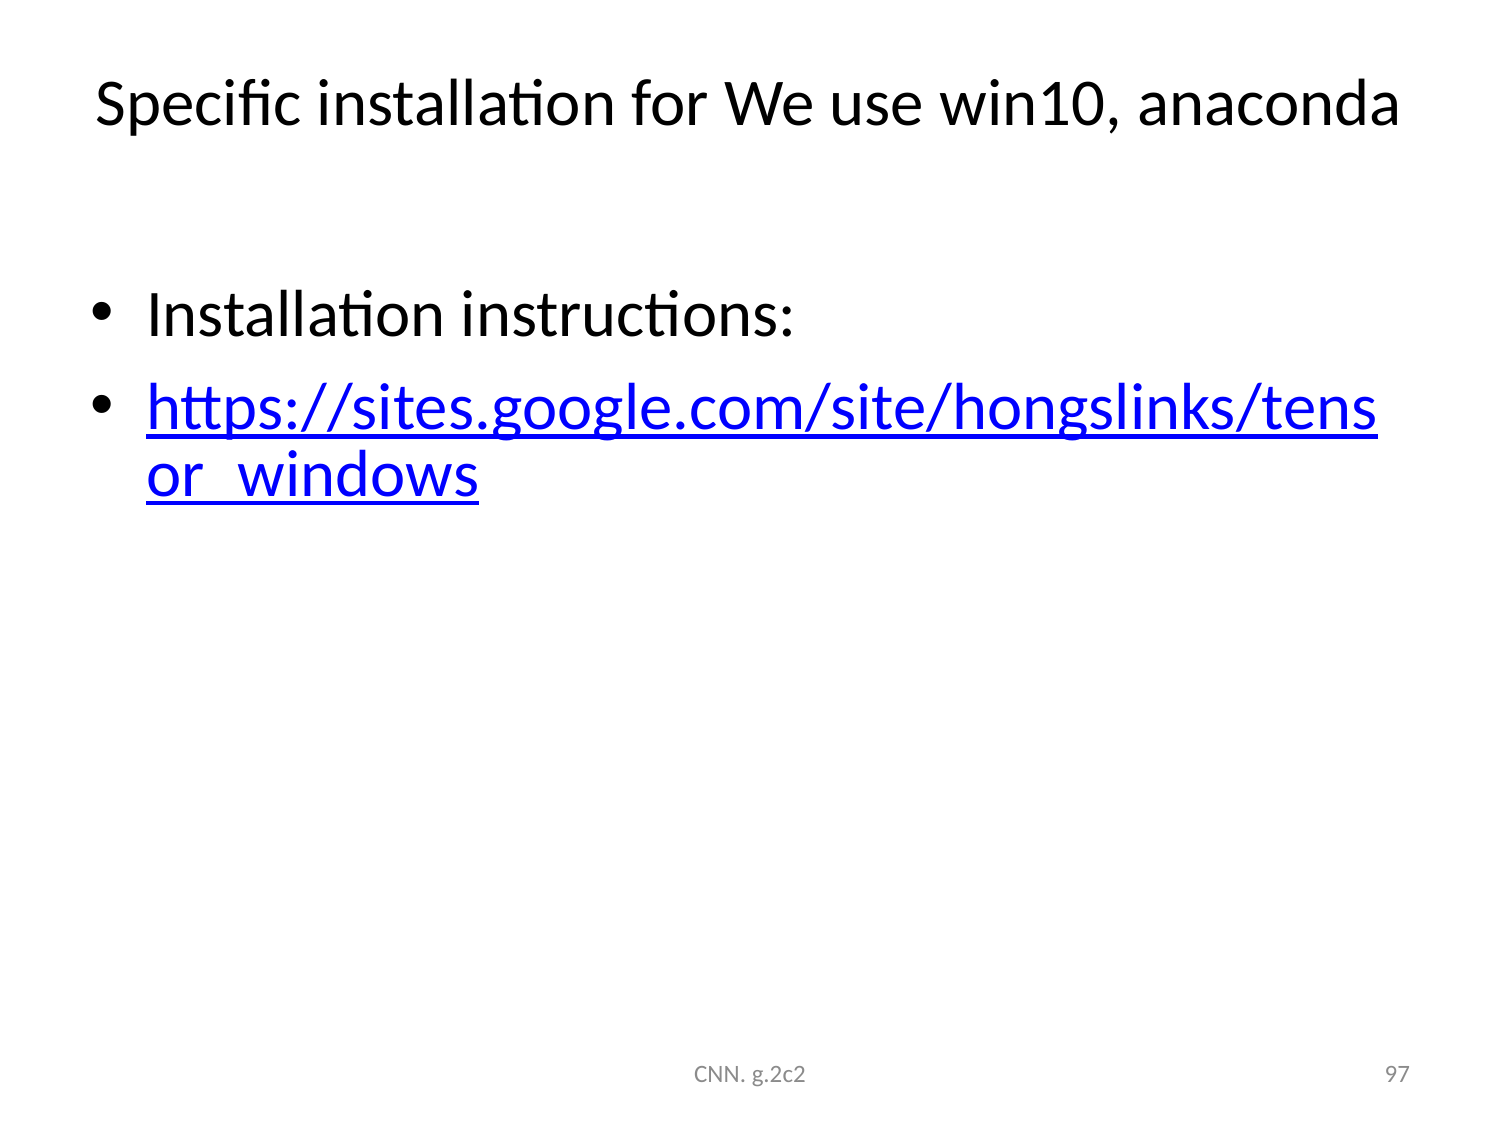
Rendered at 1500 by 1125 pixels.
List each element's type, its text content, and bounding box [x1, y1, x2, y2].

list Installation instructions: https://sites.google.com/site/hongslinks/tensor_windows [75, 262, 1425, 1005]
title Specific installation for We use win10, anaconda [75, 45, 1425, 233]
footer CNN. g.2c2 [512, 1042, 988, 1103]
slide_number 97 [1074, 1042, 1425, 1103]
